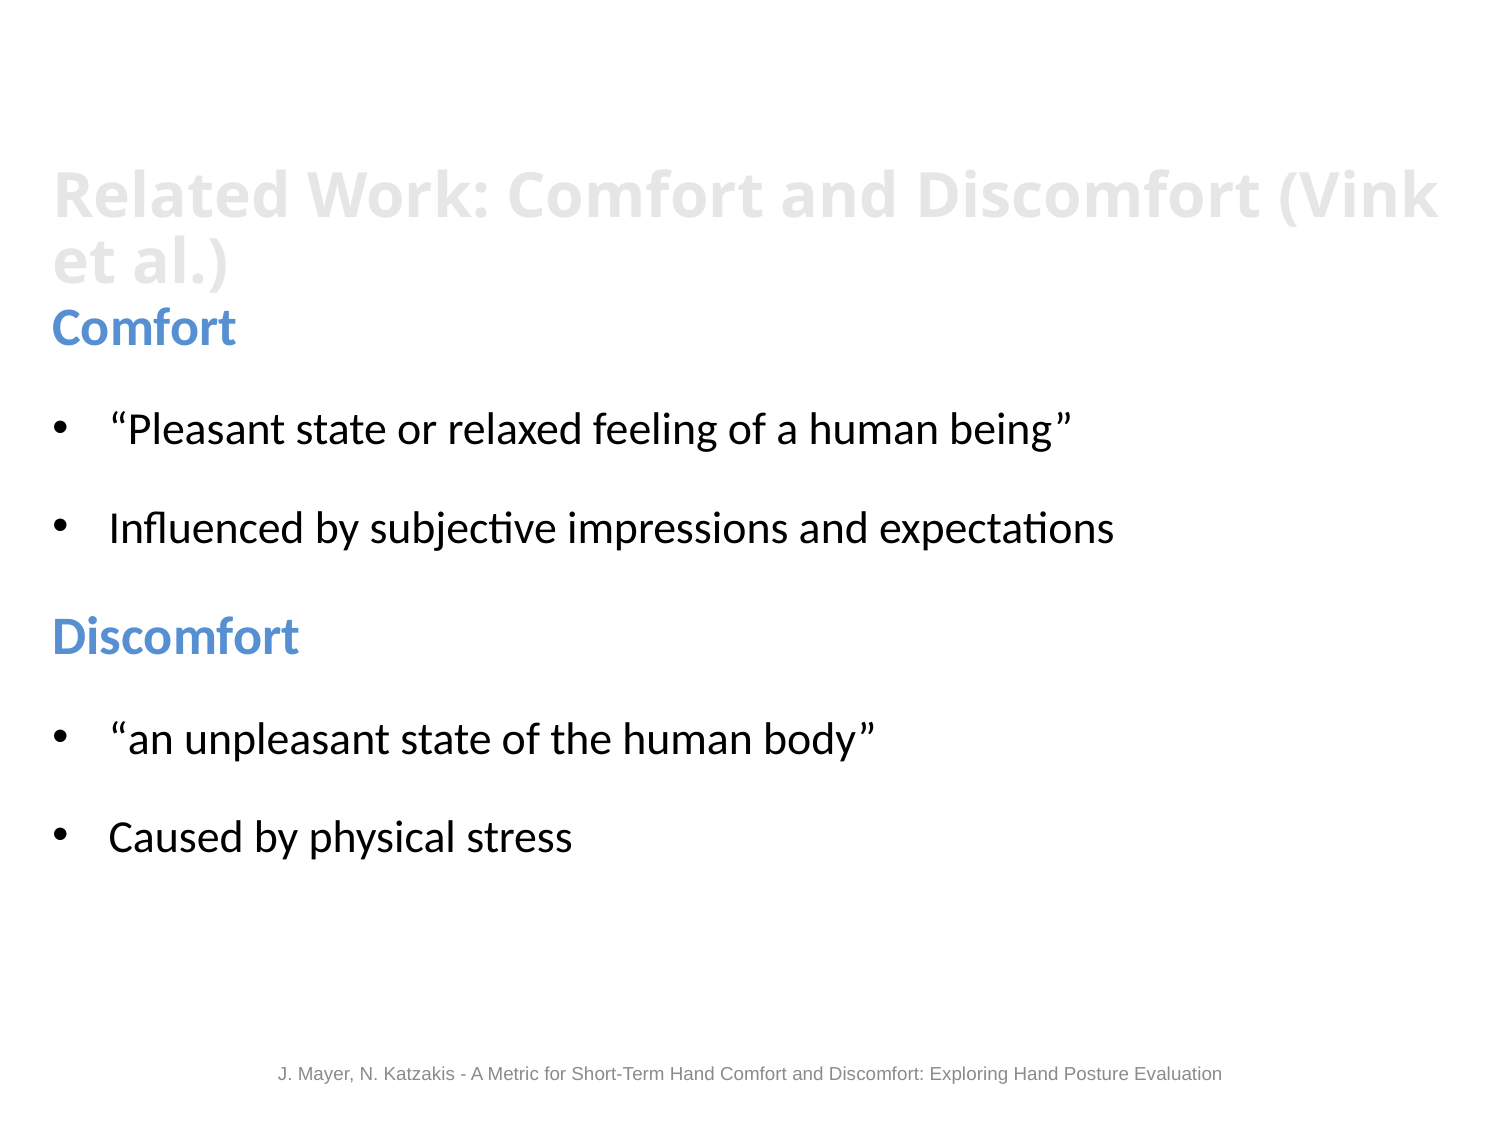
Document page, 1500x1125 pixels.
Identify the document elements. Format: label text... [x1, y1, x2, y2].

title Related Work: Comfort and Discomfort (Vink et al.) [52, 162, 1449, 231]
footer J. Mayer, N. Katzakis - A Metric for Short-Term Hand Comfort and Discomfort: Exploring Hand Posture Evaluation [0, 1042, 1500, 1103]
list Comfort “Pleasant state or relaxed feeling of a human being” Influenced by subjective impressions and expectations Discomfort “an unpleasant state of the human body” Caused by physical stress [52, 258, 1449, 977]
